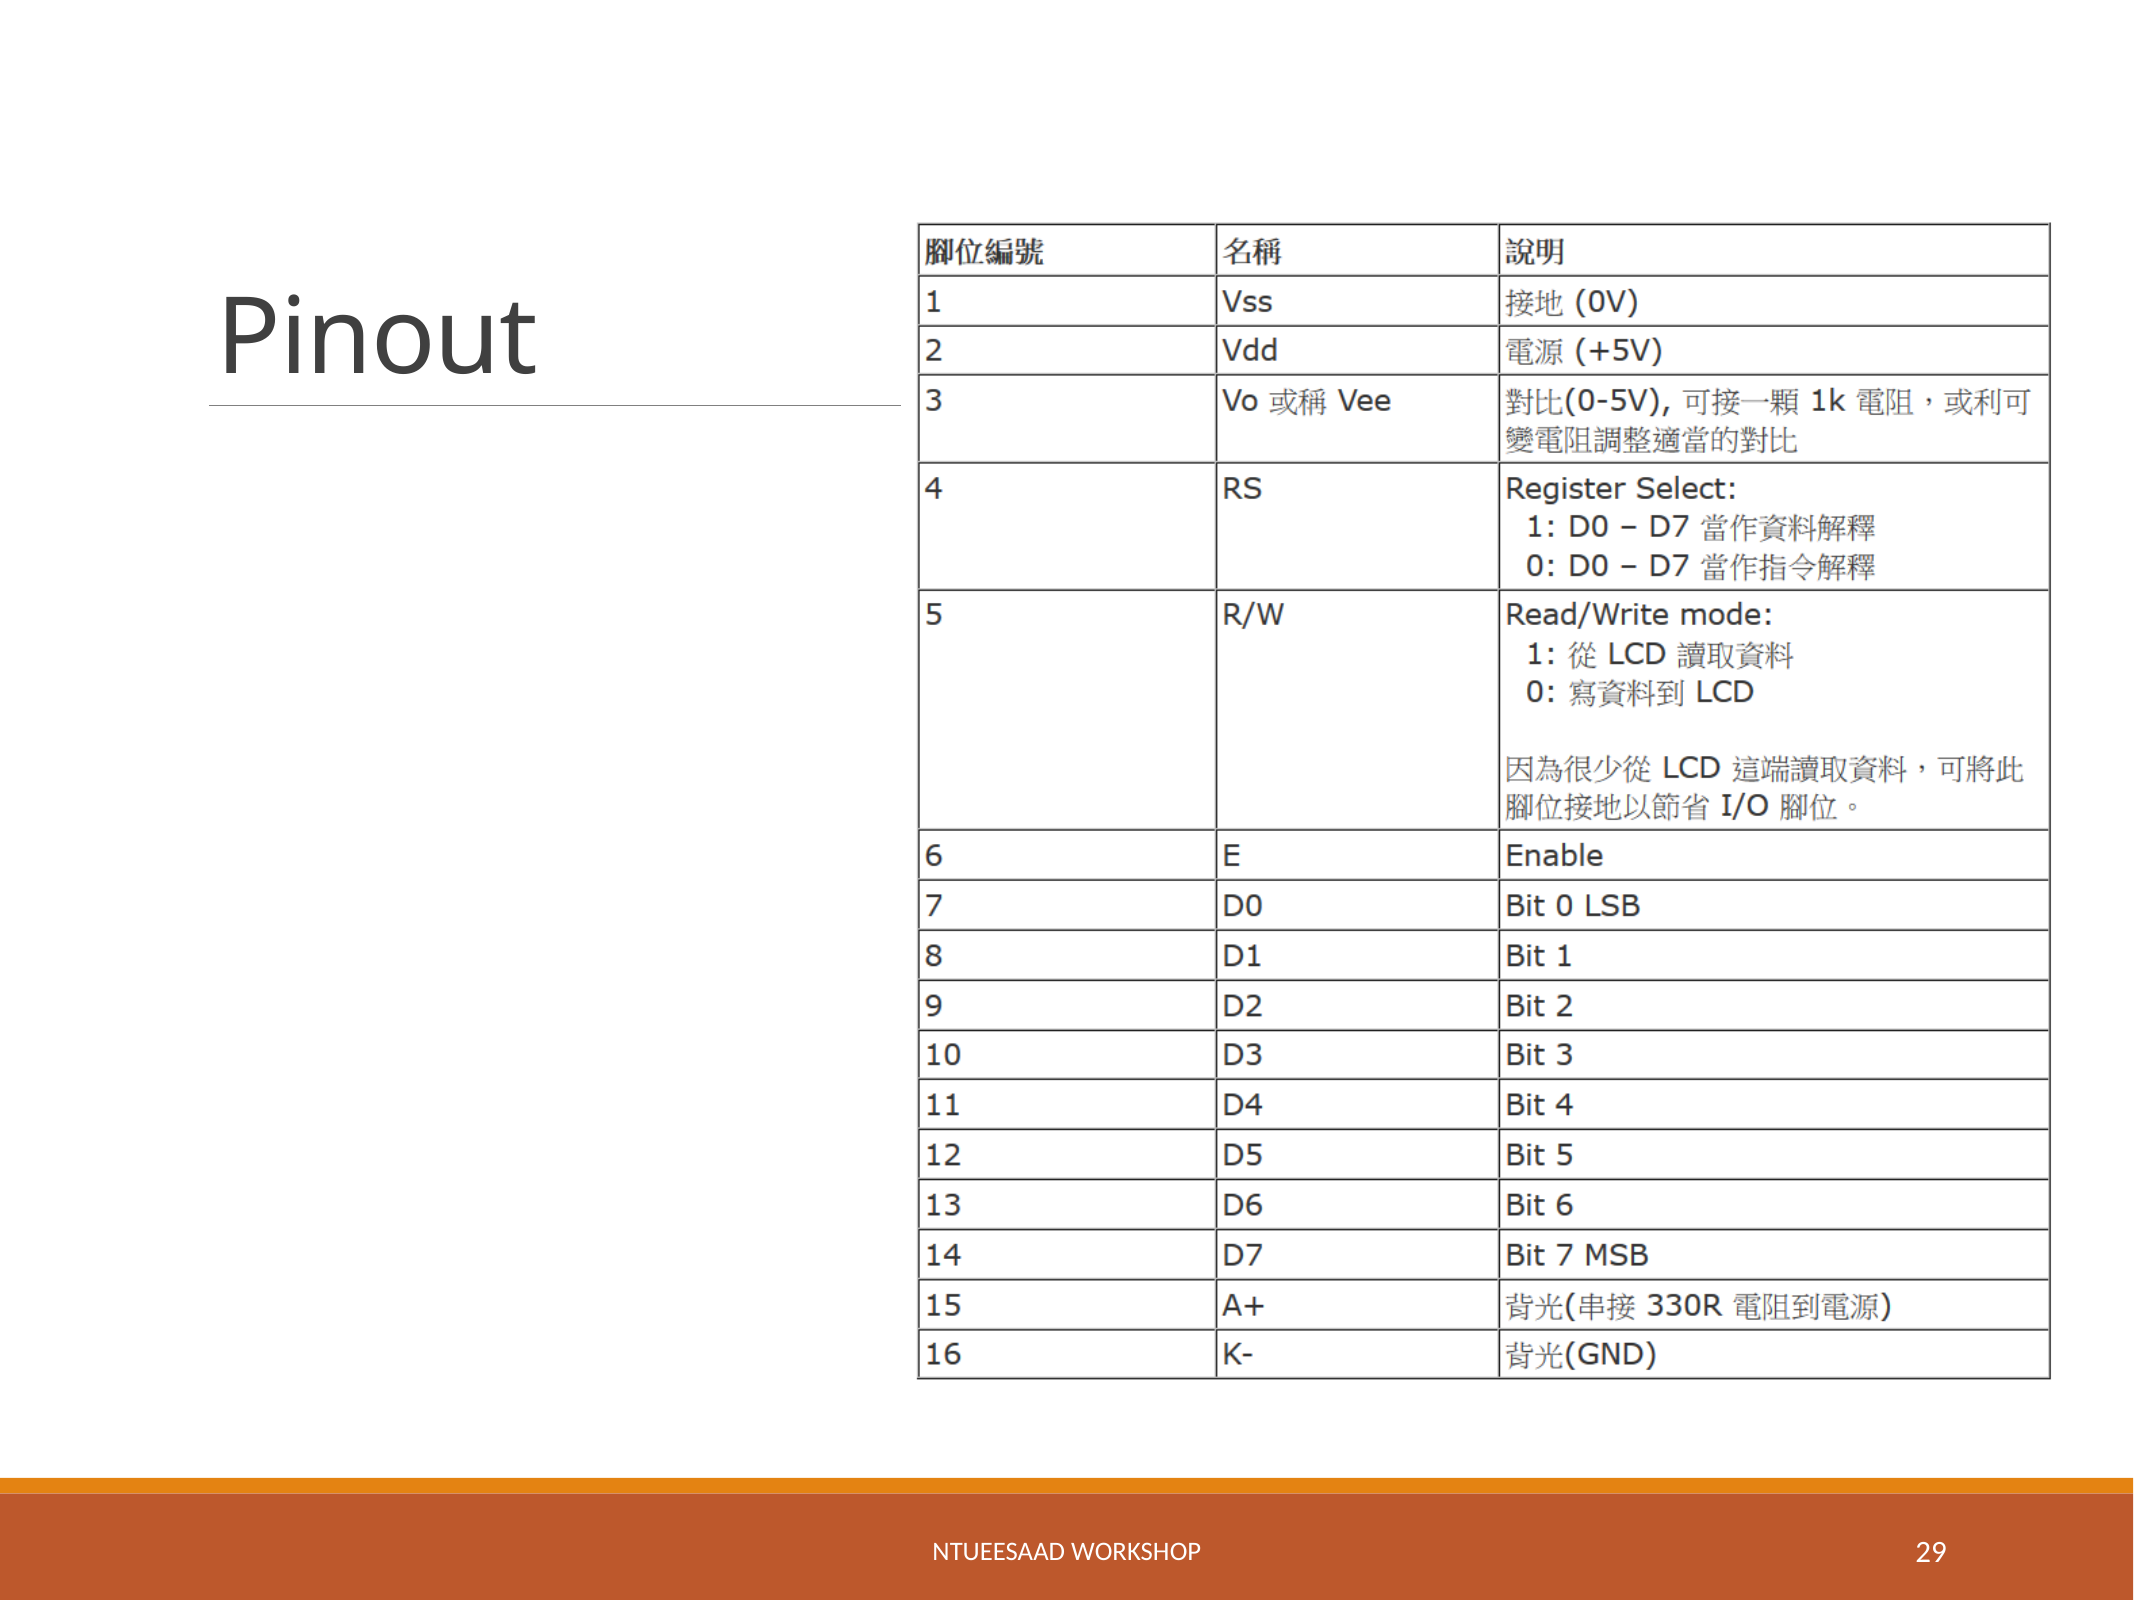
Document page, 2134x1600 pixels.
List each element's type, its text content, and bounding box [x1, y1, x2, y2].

text_box Pinout [201, 279, 898, 422]
picture [900, 199, 2067, 1385]
slide_number 29 [1732, 1507, 1962, 1593]
footer NTUEESAAD WORKSHOP [645, 1507, 1489, 1593]
